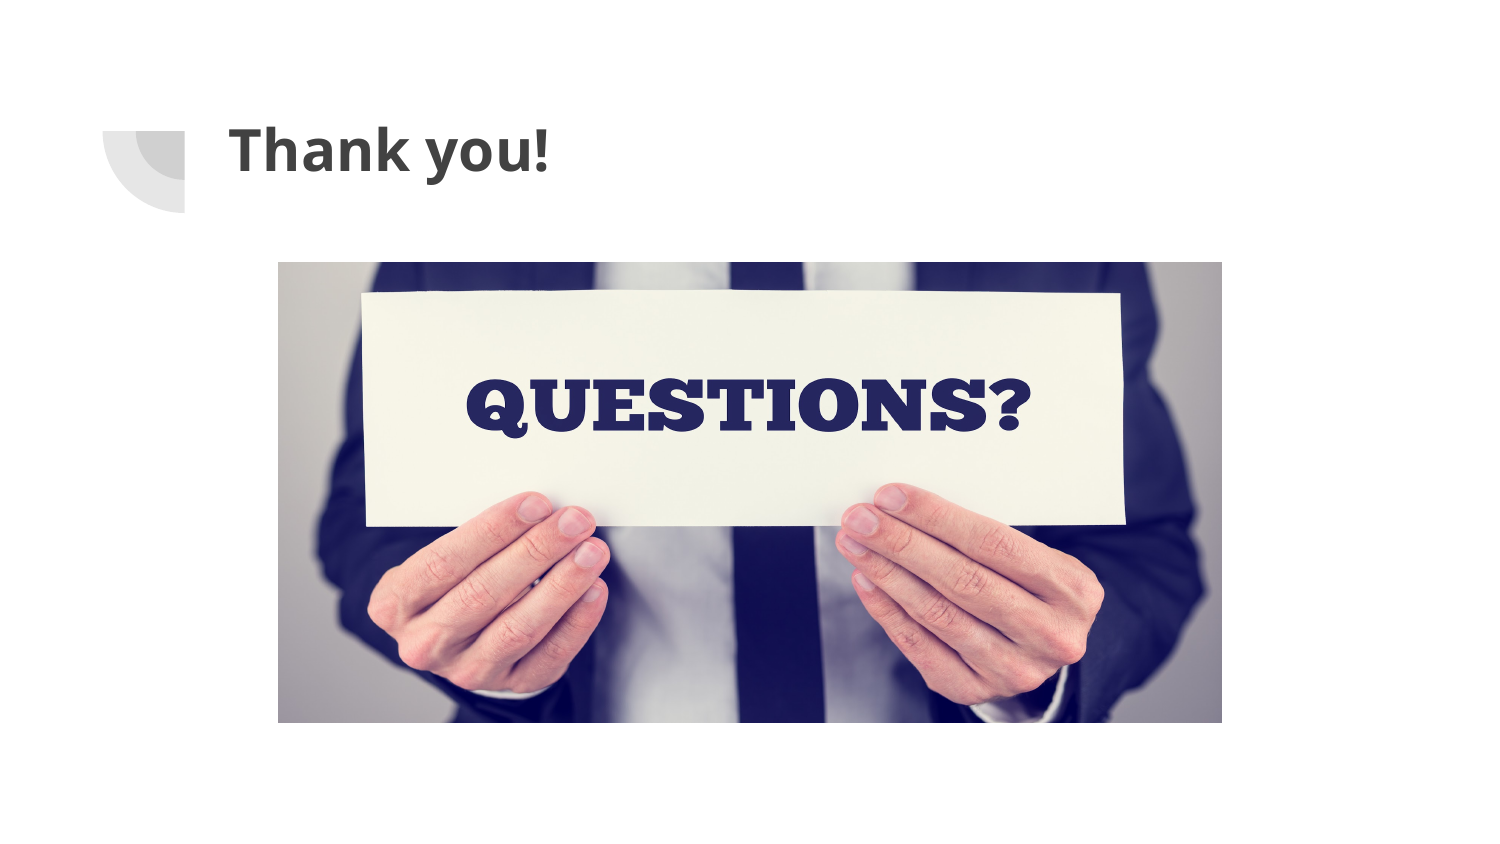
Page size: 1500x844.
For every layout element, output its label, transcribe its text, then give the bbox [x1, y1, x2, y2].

picture [278, 261, 1222, 724]
title Thank you! [213, 98, 1368, 263]
